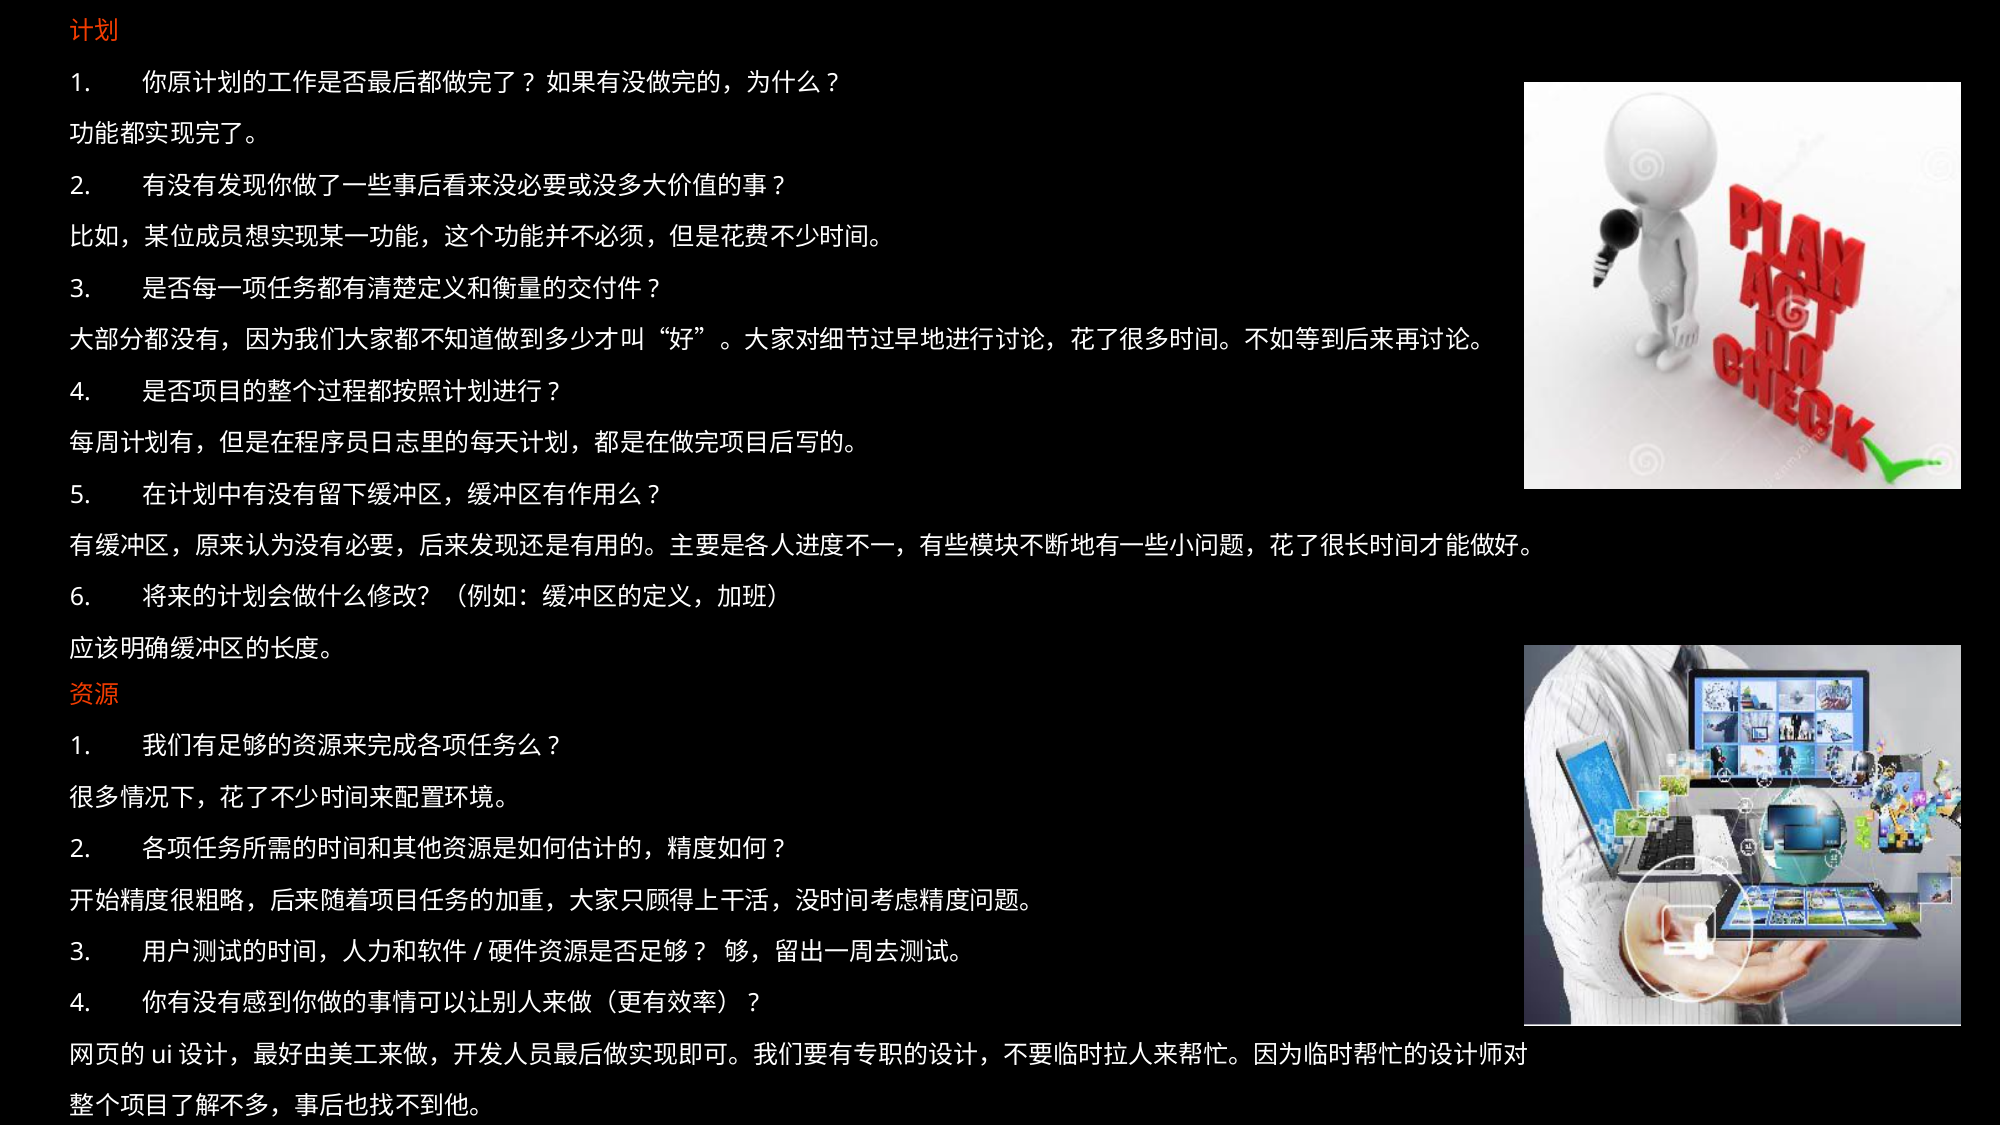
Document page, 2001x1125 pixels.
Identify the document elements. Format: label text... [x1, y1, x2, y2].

picture [1524, 82, 1961, 489]
text_box 资源 1. 我们有足够的资源来完成各项任务么? 很多情况下，花了不少时间来配置环境。 2. 各项任务所需的时间和其他资源是如何估计的，精度如何? 开始精度很粗略，后来随着项目任务的加重，大家只顾得上干活，没时间考虑精度问题。 3. 用户测试的时间，人力和软件/硬件资源是否足够? 够，留出一周去测试。 4. 你有没有感到你做的事情可以让别人来做（更有效率）? 网页的ui设计，最好由美工来做，开发人员最后做实现即可。我们要有专职的设计，不要临时拉人来帮忙。因为临时帮忙的设计师对 整个项目了解不多，事后也找不到他。 [55, 662, 1565, 1125]
picture [1524, 645, 1961, 1026]
text_box 计划 1. 你原计划的工作是否最后都做完了? 如果有没做完的，为什么? 功能都实现完了。 2. 有没有发现你做了一些事后看来没必要或没多大价值的事? 比如，某位成员想实现某一功能，这个功能并不必须，但是花费不少时间。 3. 是否每一项任务都有清楚定义和衡量的交付件? 大部分都没有，因为我们大家都不知道做到多少才叫“好”。大家对细节过早地进行讨论，花了很多时间。不如等到后来再讨论。 4. 是否项目的整个过程都按照计划进行? 每周计划有，但是在程序员日志里的每天计划，都是在做完项目后写的。 5. 在计划中有没有留下缓冲区，缓冲区有作用么? 有缓冲区，原来认为没有必要，后来发现还是有用的。主要是各人进度不一，有些模块不断地有一些小问题，花了很长时间才能做好。 6. 将来的计划会做什么修改？（例如：缓冲区的定义，加班） 应该明确缓冲区的长度。 [55, 0, 1776, 662]
